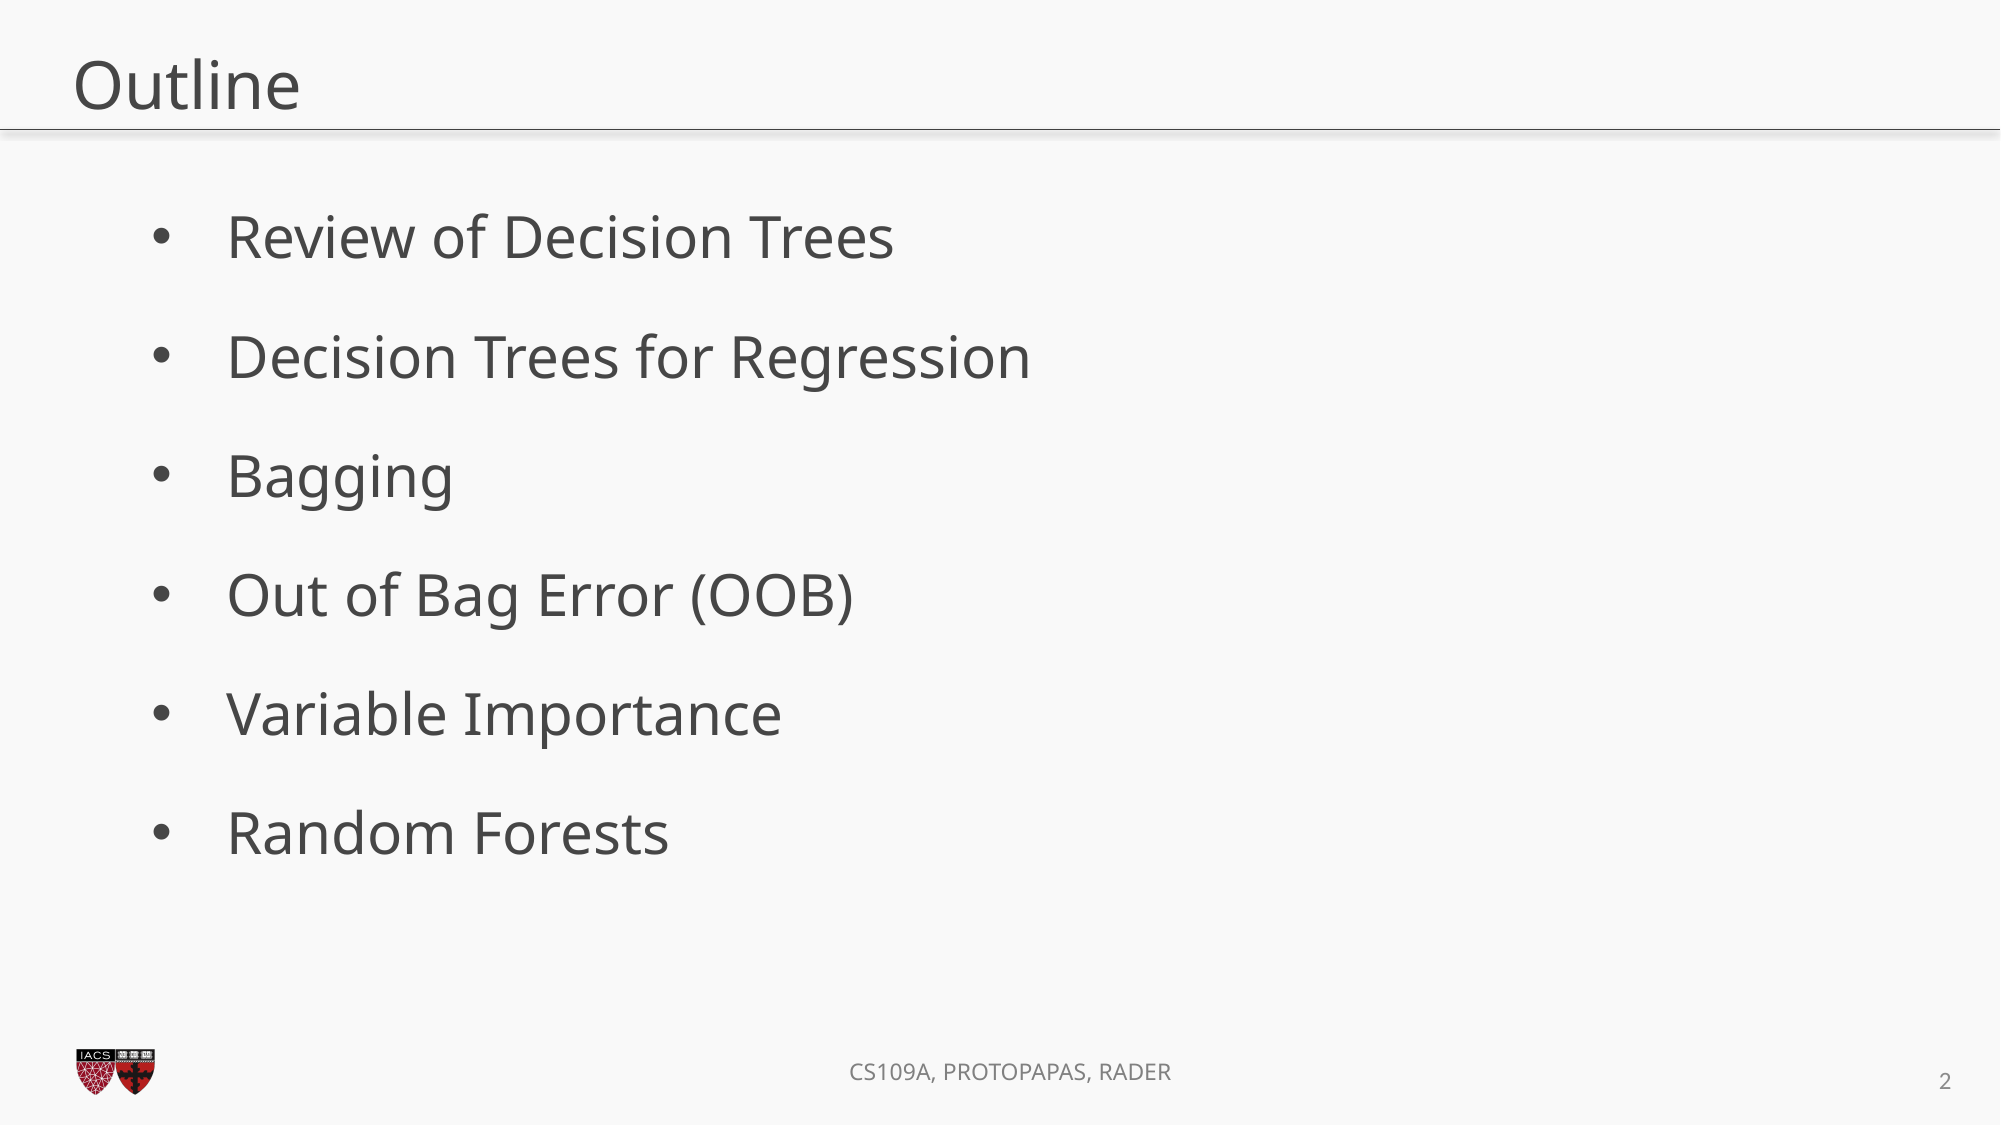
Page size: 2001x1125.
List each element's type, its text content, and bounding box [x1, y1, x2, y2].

list Review of Decision Trees Decision Trees for Regression Bagging Out of Bag Error (OOB) Variable Importance Random Forests [136, 193, 1831, 540]
title Outline [57, 35, 1943, 162]
slide_number 2 [1500, 1050, 1967, 1110]
picture [75, 1049, 155, 1095]
